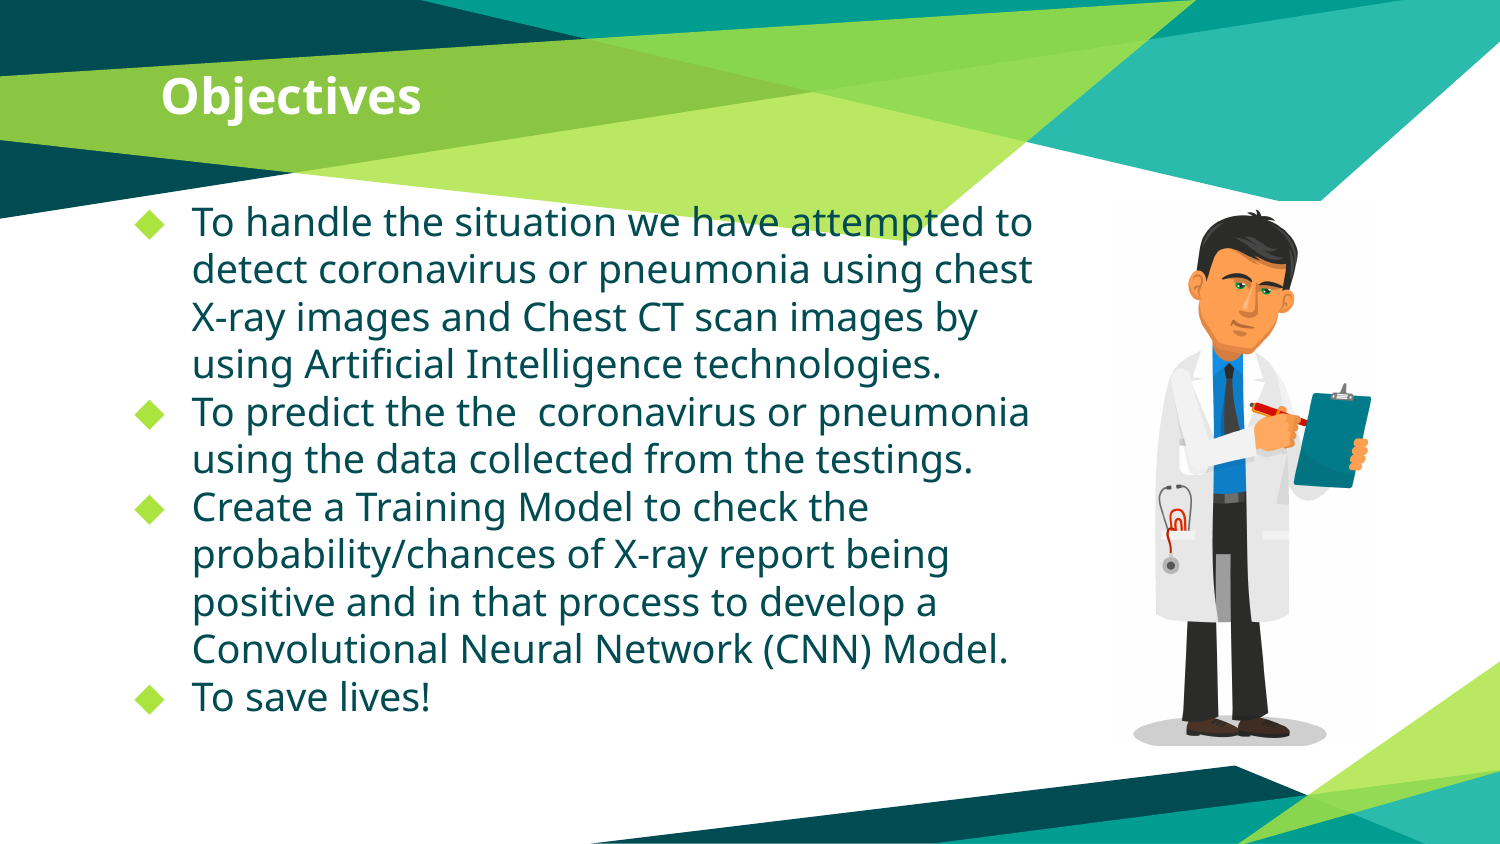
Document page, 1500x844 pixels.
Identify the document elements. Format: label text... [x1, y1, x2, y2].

title Objectives [145, 49, 1355, 143]
picture [1117, 201, 1371, 747]
list To handle the situation we have attempted to detect coronavirus or pneumonia using chest X-ray images and Chest CT scan images by using Artificial Intelligence technologies. To predict the the coronavirus or pneumonia using the data collected from the testings. Create a Training Model to check the probability/chances of X-ray report being positive and in that process to develop a Convolutional Neural Network (CNN) Model. To save lives! [101, 181, 1065, 808]
